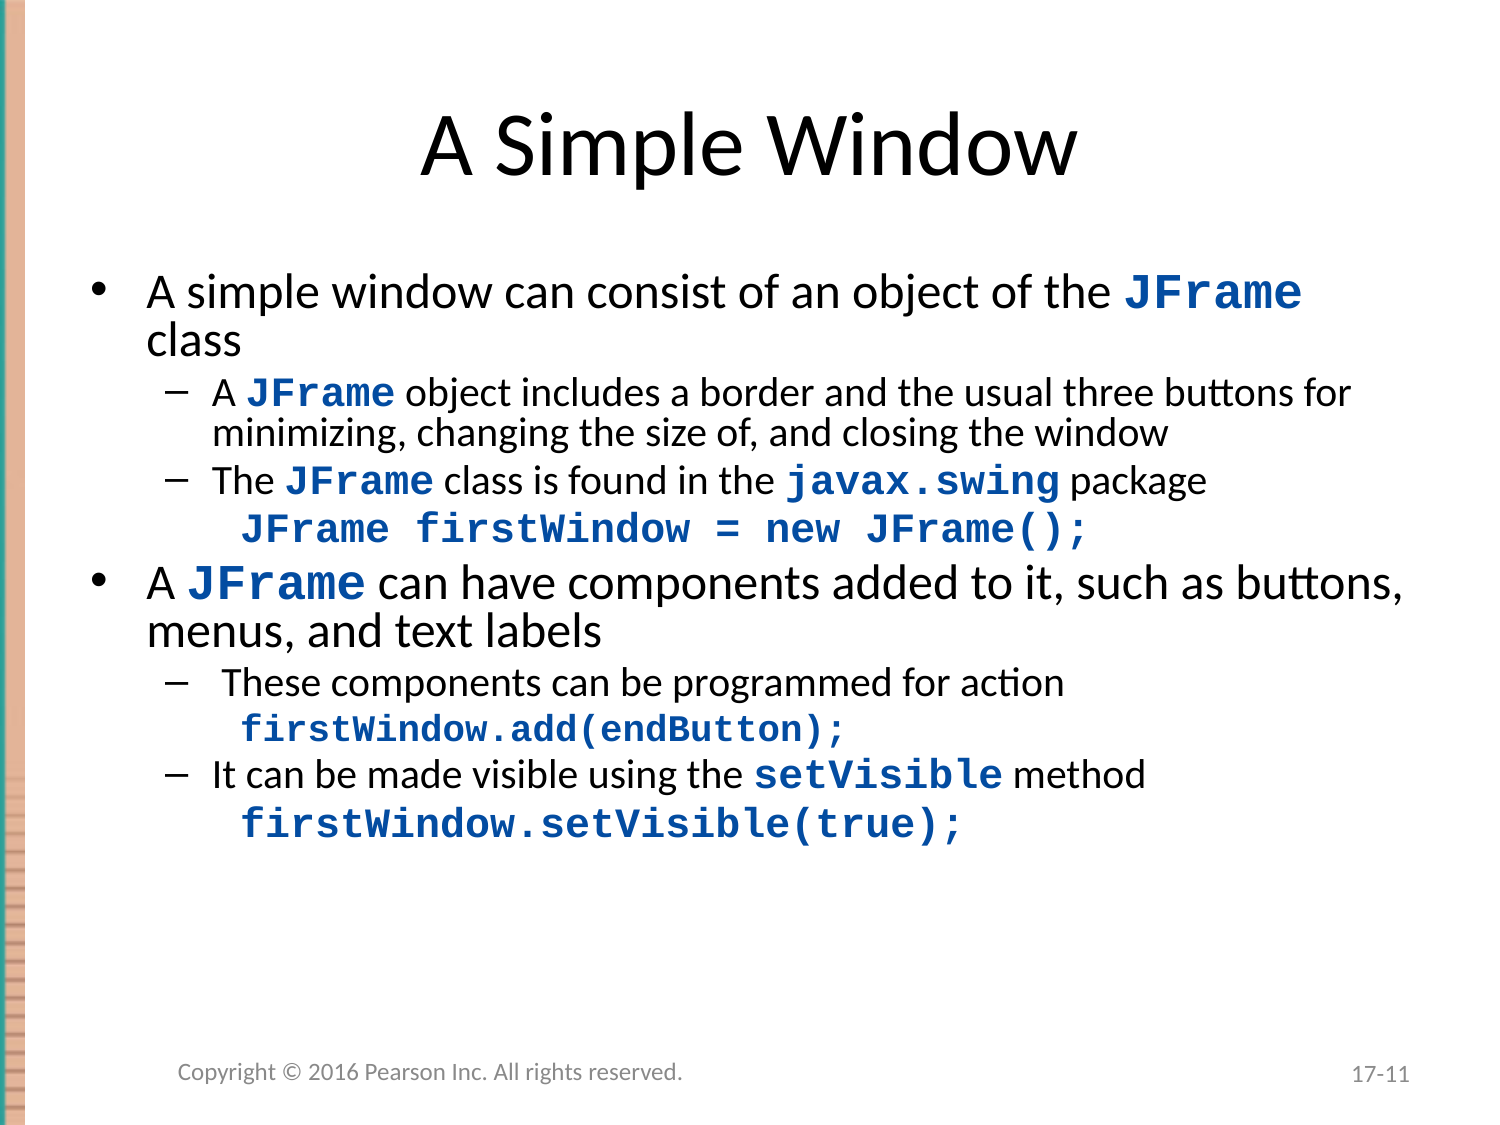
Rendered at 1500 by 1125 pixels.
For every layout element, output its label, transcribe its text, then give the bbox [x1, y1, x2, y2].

footer Copyright © 2016 Pearson Inc. All rights reserved. [75, 1040, 788, 1100]
picture [0, 0, 25, 1125]
slide_number 17-11 [1074, 1042, 1425, 1103]
list A simple window can consist of an object of the JFrame class A JFrame object includes a border and the usual three buttons for minimizing, changing the size of, and closing the window The JFrame class is found in the javax.swing package JFrame firstWindow = new JFrame(); A JFrame can have components added to it, such as buttons, menus, and text labels These components can be programmed for action firstWindow.add(endButton); It can be made visible using the setVisible method firstWindow.setVisible(true); [75, 262, 1425, 1005]
title A Simple Window [75, 45, 1425, 233]
